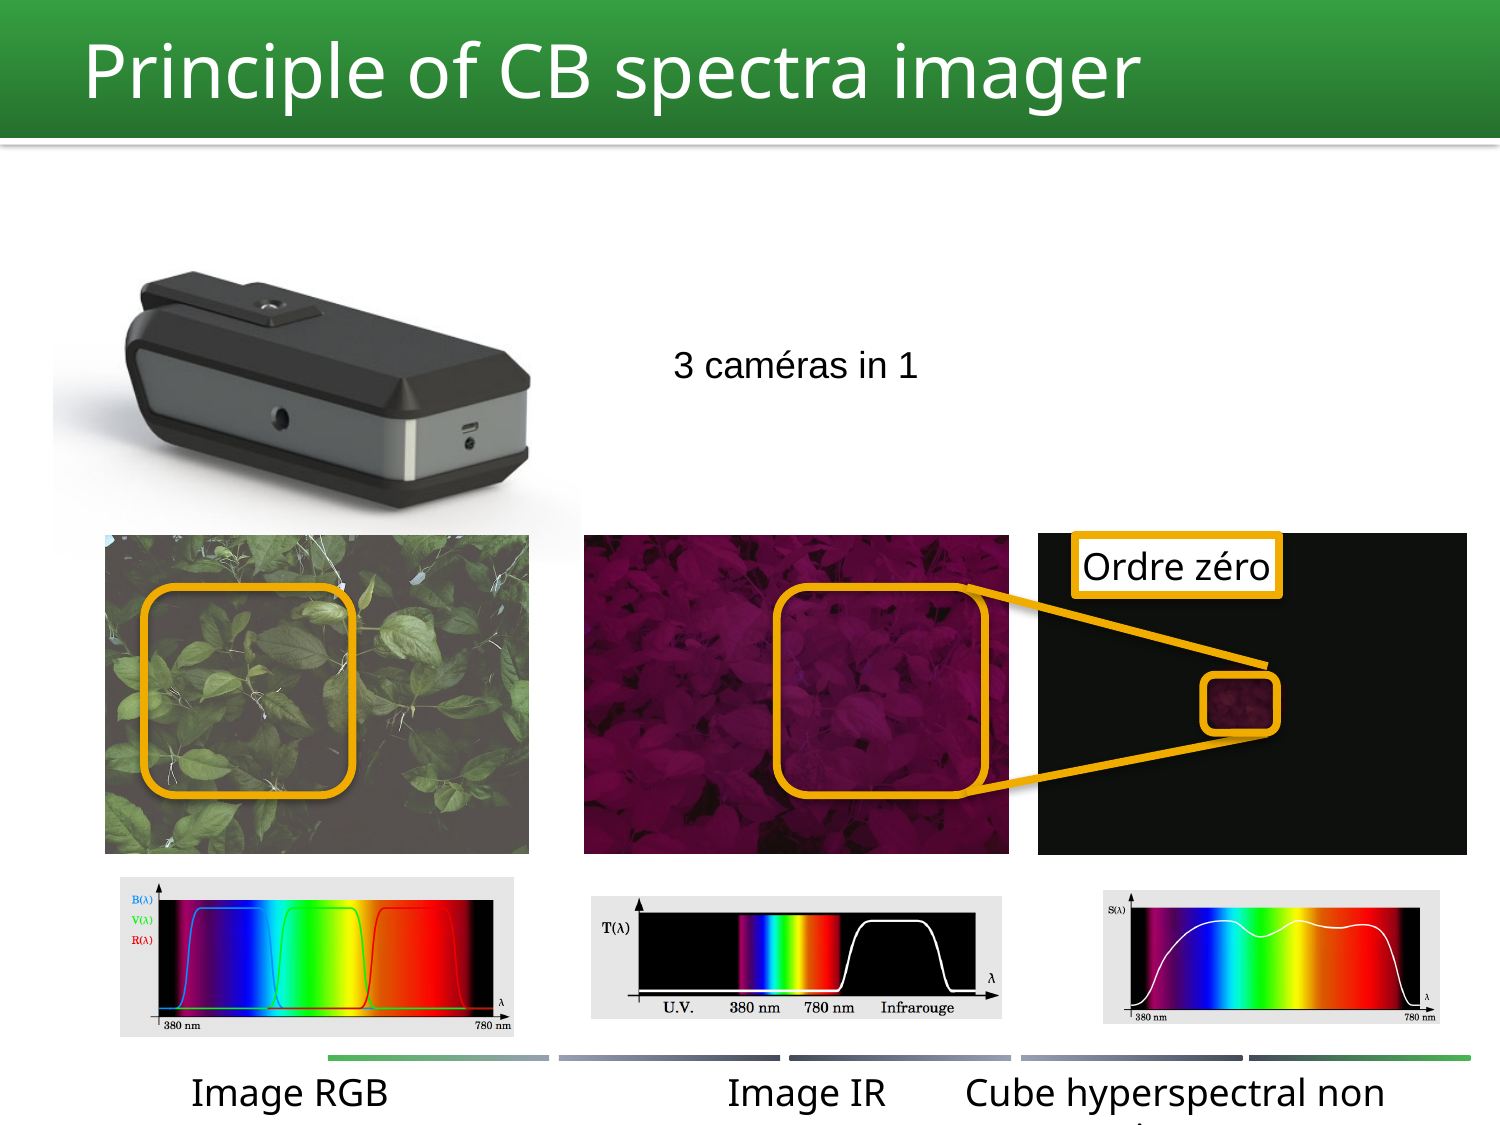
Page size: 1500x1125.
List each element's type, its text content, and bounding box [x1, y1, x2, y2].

text_box 3 caméras in 1 [665, 333, 927, 394]
picture [1102, 890, 1440, 1024]
title Principle of CB spectra imager [74, 6, 1426, 132]
picture [584, 535, 1009, 854]
picture [120, 877, 514, 1038]
picture [590, 895, 1002, 1019]
picture [53, 269, 581, 854]
picture [1038, 533, 1467, 856]
text_box Cube hyperspectral non reconstruit [957, 1061, 1500, 1125]
text_box Image RGB [183, 1061, 397, 1121]
text_box Image IR [719, 1061, 894, 1121]
